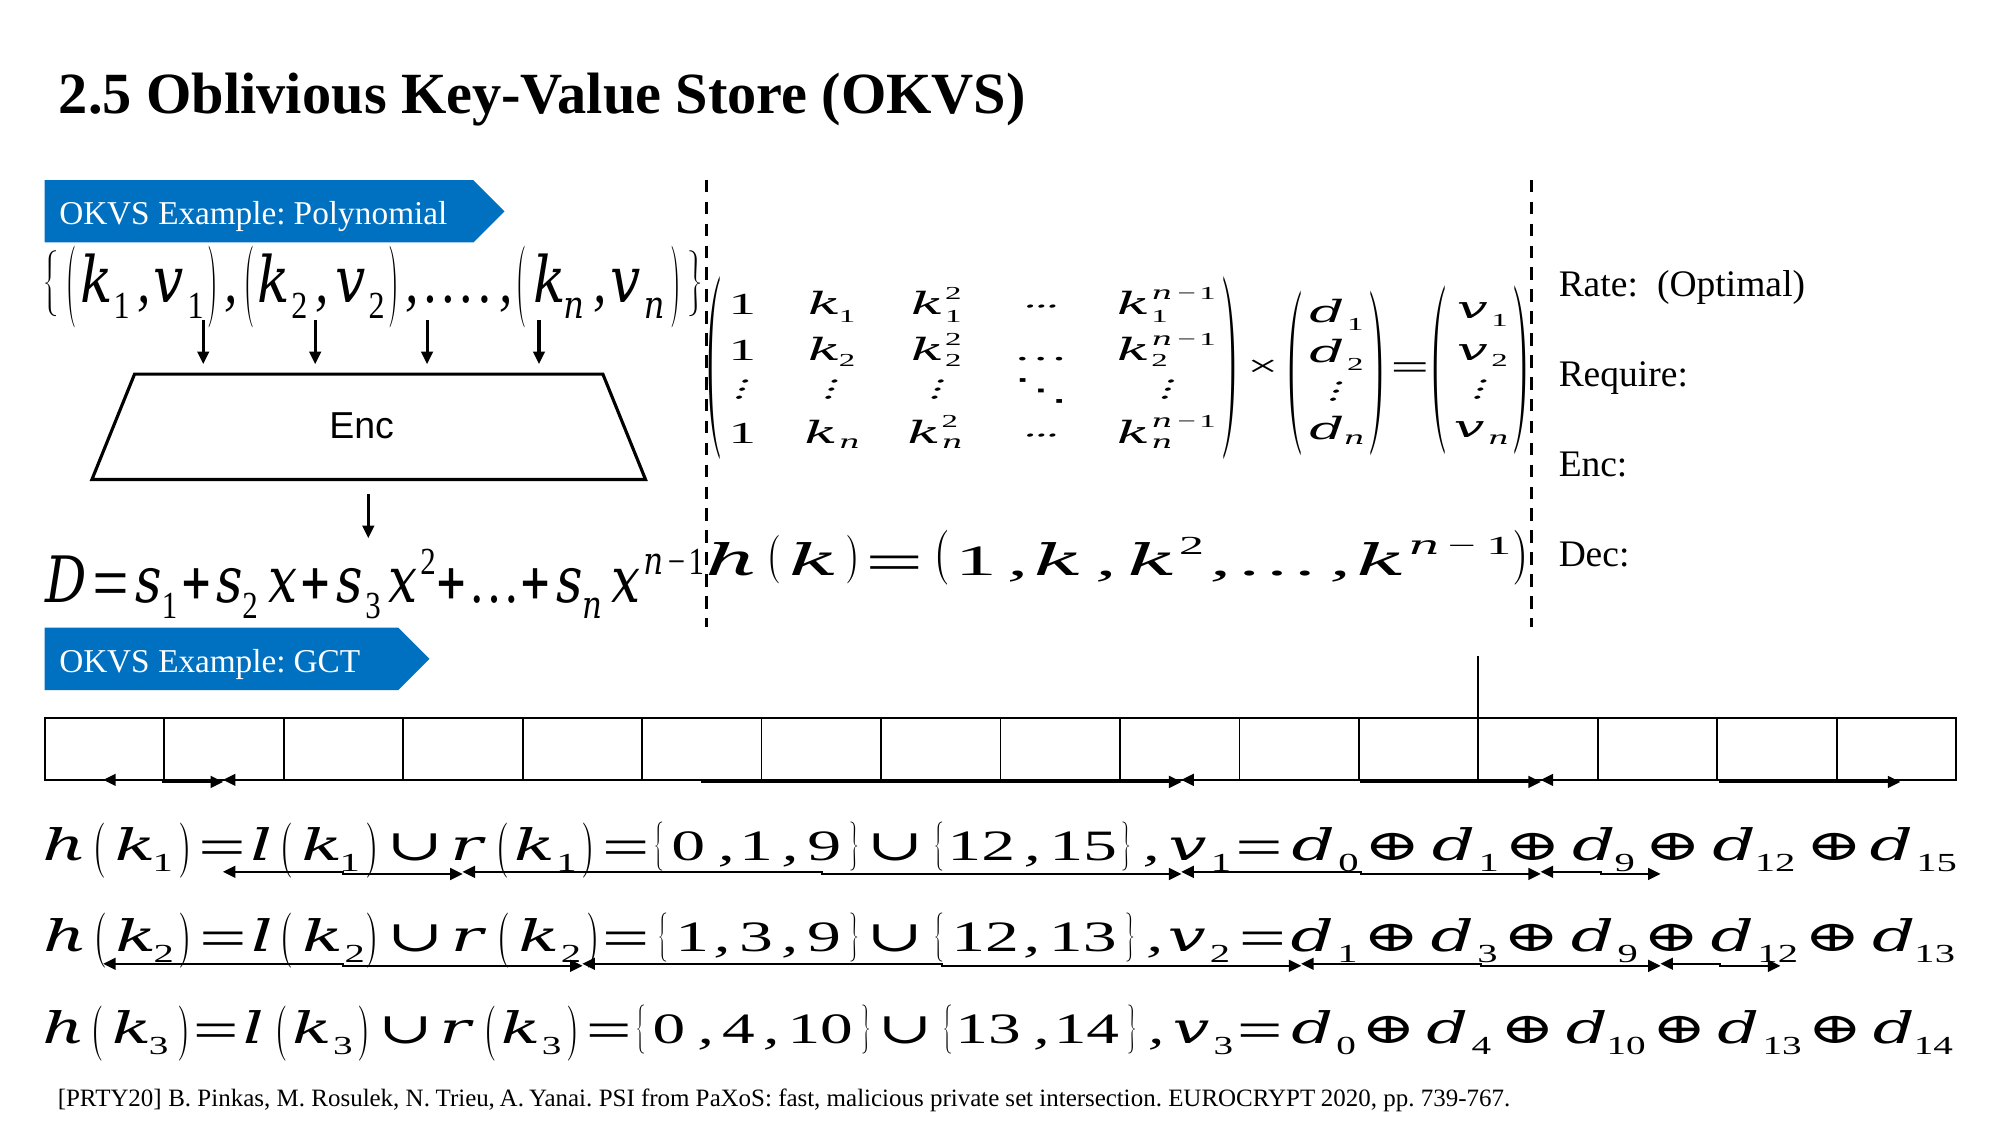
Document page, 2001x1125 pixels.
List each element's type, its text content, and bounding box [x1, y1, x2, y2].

text_box 2.5 Oblivious Key-Value Store (OKVS) [0, 1, 1321, 180]
text_box [PRTY20] B. Pinkas, M. Rosulek, N. Trieu, A. Yanai. PSI from PaXoS: fast, malicious private set intersection. EUROCRYPT 2020, pp. 739-767. [1482, 1066, 1957, 1125]
text_box OKVS Example: GCT [44, 627, 431, 691]
text_box [90, 373, 648, 481]
text_box [PRTY20] B. Pinkas, M. Rosulek, N. Trieu, A. Yanai. PSI from PaXoS: fast, malicious private set intersection. EUROCRYPT 2020, pp. 739-767. [824, 1066, 940, 1125]
text_box [PRTY20] B. Pinkas, M. Rosulek, N. Trieu, A. Yanai. PSI from PaXoS: fast, malicious private set intersection. EUROCRYPT 2020, pp. 739-767. [344, 1066, 701, 1125]
text_box [PRTY20] B. Pinkas, M. Rosulek, N. Trieu, A. Yanai. PSI from PaXoS: fast, malicious private set intersection. EUROCRYPT 2020, pp. 739-767. [704, 1066, 821, 1125]
text_box [PRTY20] B. Pinkas, M. Rosulek, N. Trieu, A. Yanai. PSI from PaXoS: fast, malicious private set intersection. EUROCRYPT 2020, pp. 739-767. [943, 1066, 1479, 1125]
text_box [PRTY20] B. Pinkas, M. Rosulek, N. Trieu, A. Yanai. PSI from PaXoS: fast, malicious private set intersection. EUROCRYPT 2020, pp. 739-767. [43, 1066, 341, 1125]
text_box OKVS Example: Polynomial [44, 179, 506, 244]
